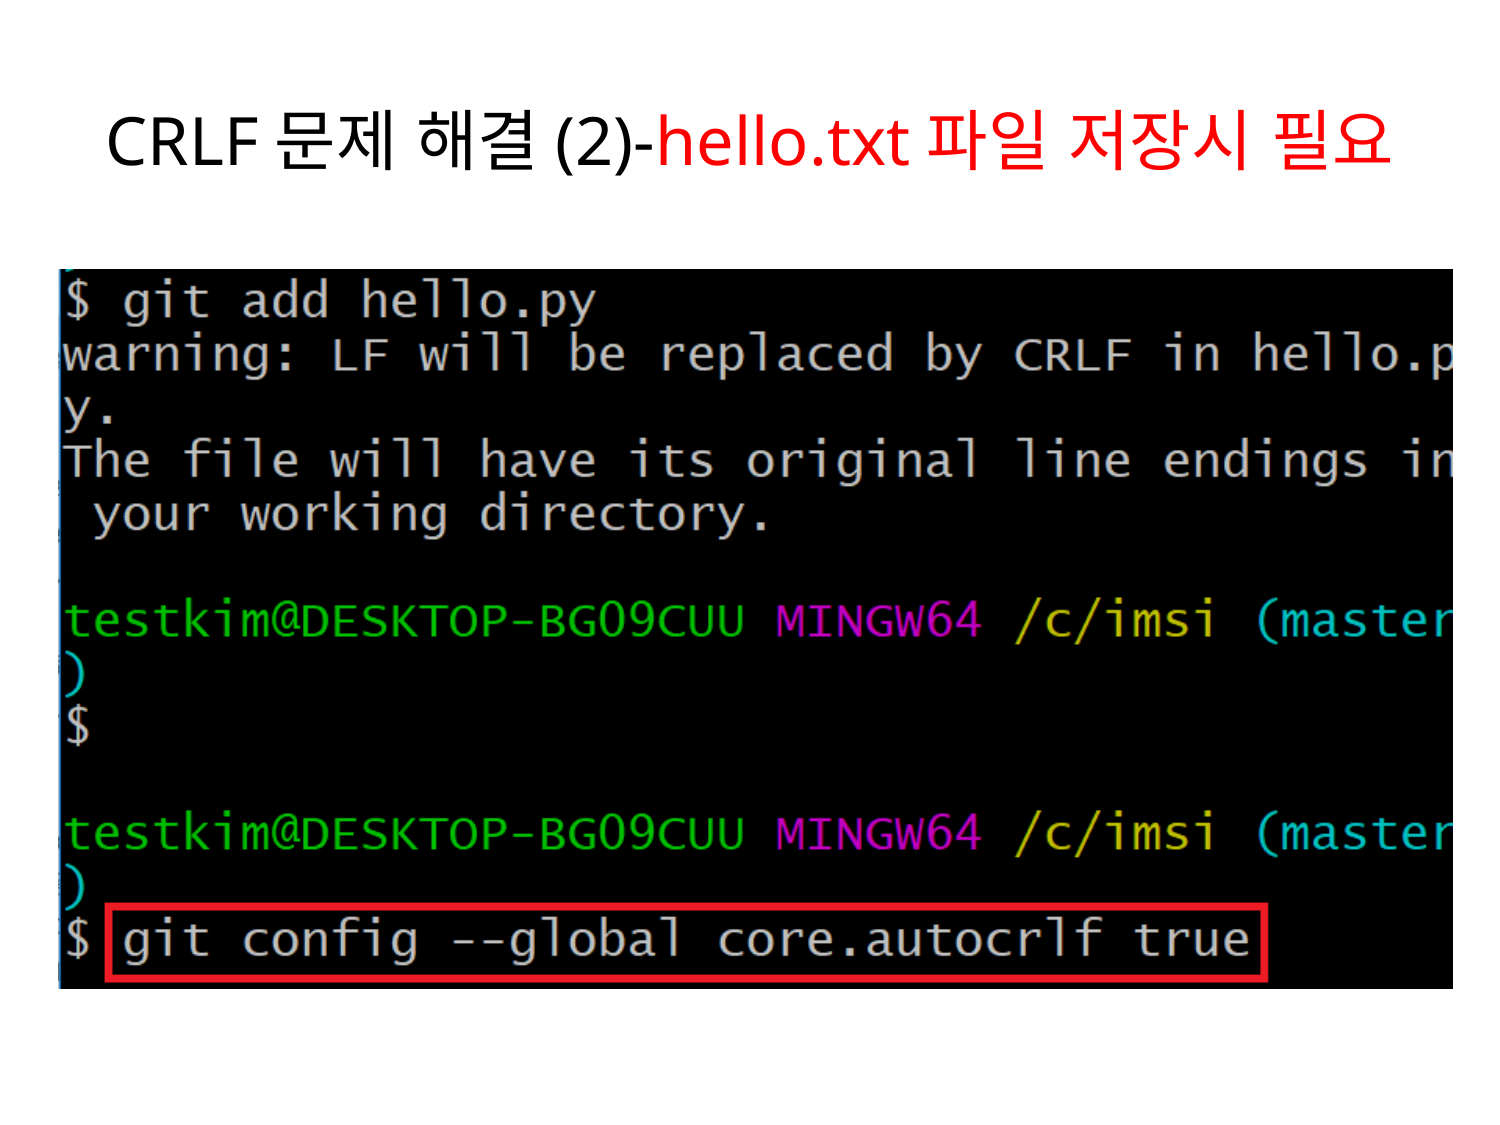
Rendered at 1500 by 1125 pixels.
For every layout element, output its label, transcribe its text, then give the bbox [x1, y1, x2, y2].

picture [58, 269, 1453, 989]
title CRLF문제 해결(2)-hello.txt파일 저장시 필요 [75, 45, 1425, 233]
